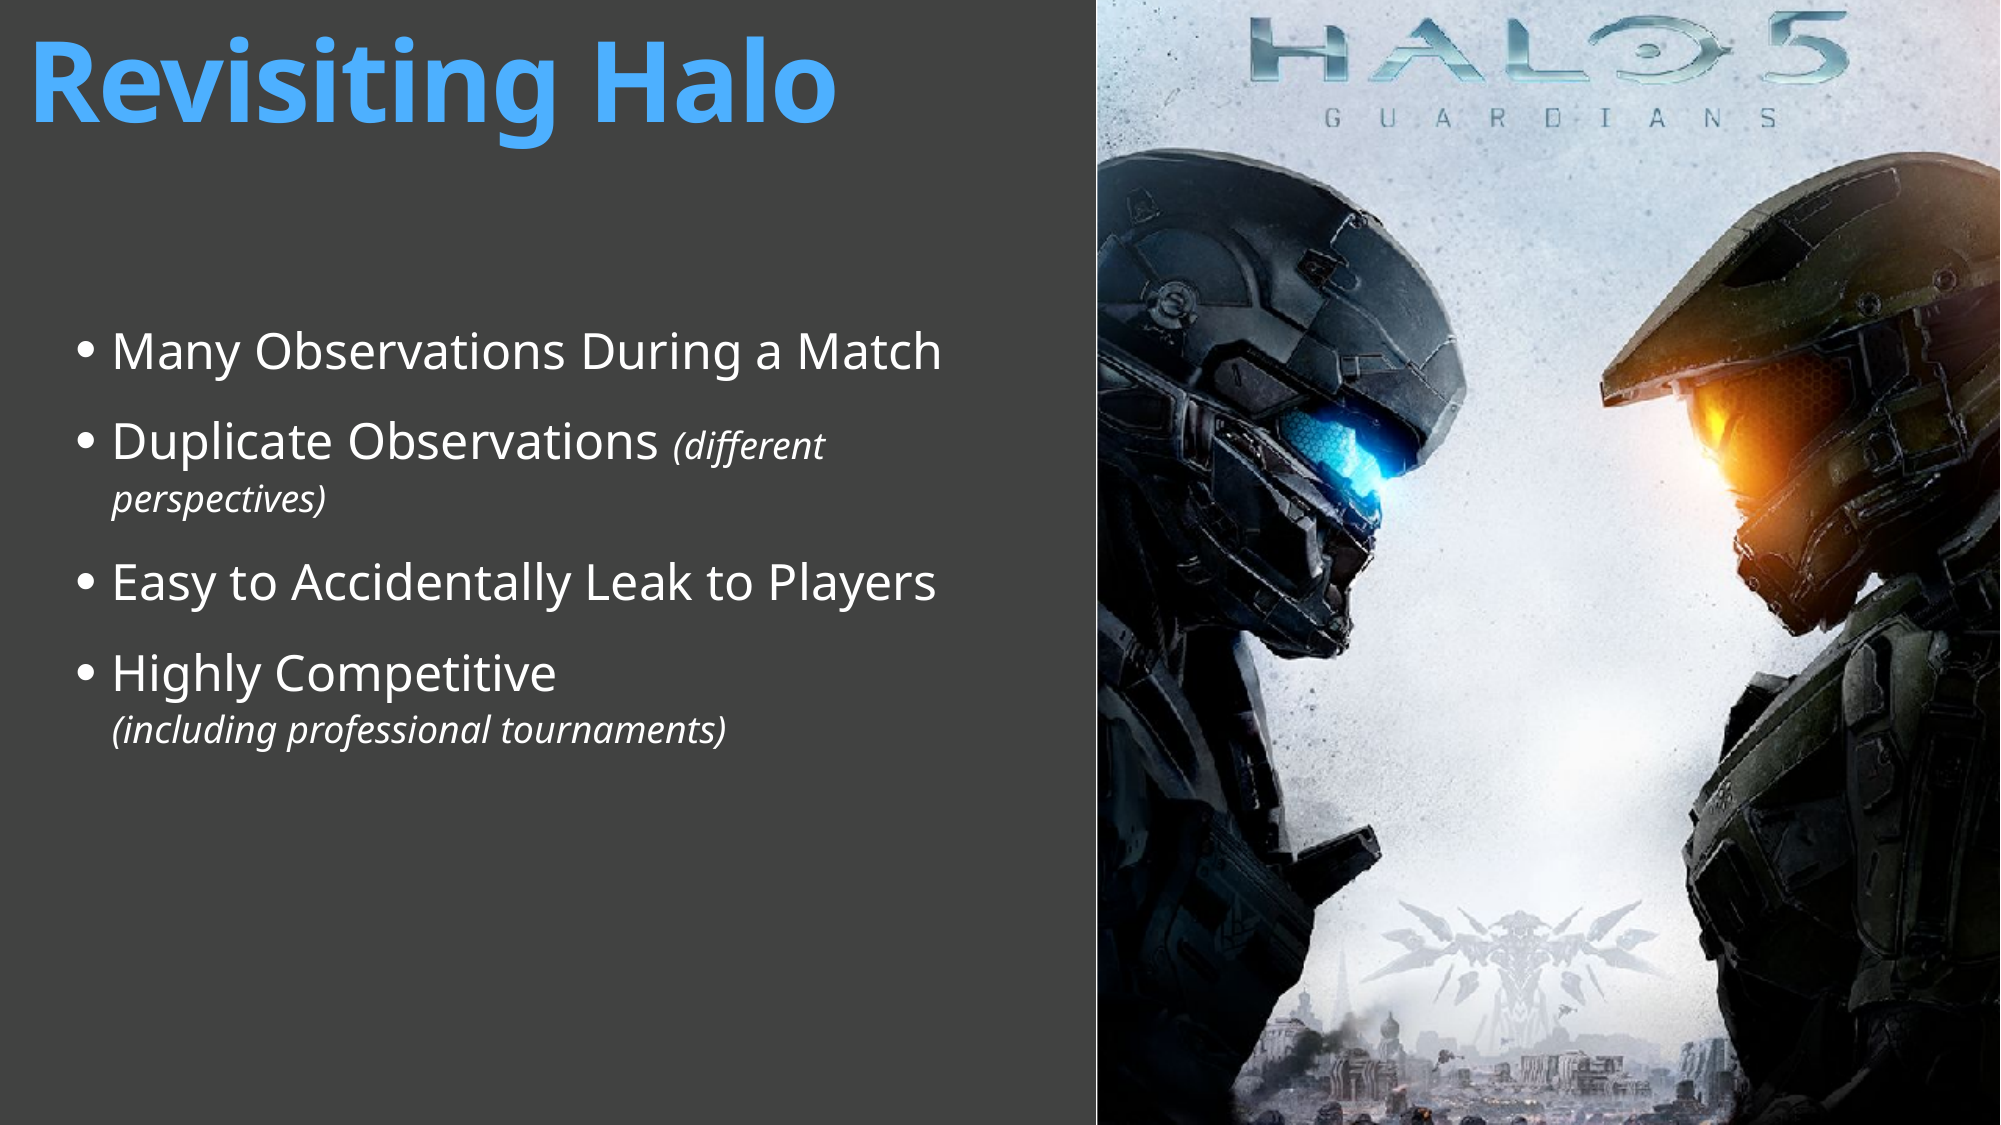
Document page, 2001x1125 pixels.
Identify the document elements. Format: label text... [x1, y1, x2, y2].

picture [1096, 0, 2000, 1125]
text_box [49, 711, 1059, 1097]
text_box Many Observations During a Match Duplicate Observations (different perspectives) Easy to Accidentally Leak to Players Highly Competitive (including professional tournaments) [49, 305, 1059, 711]
text_box Revisiting Halo [11, 18, 1096, 250]
